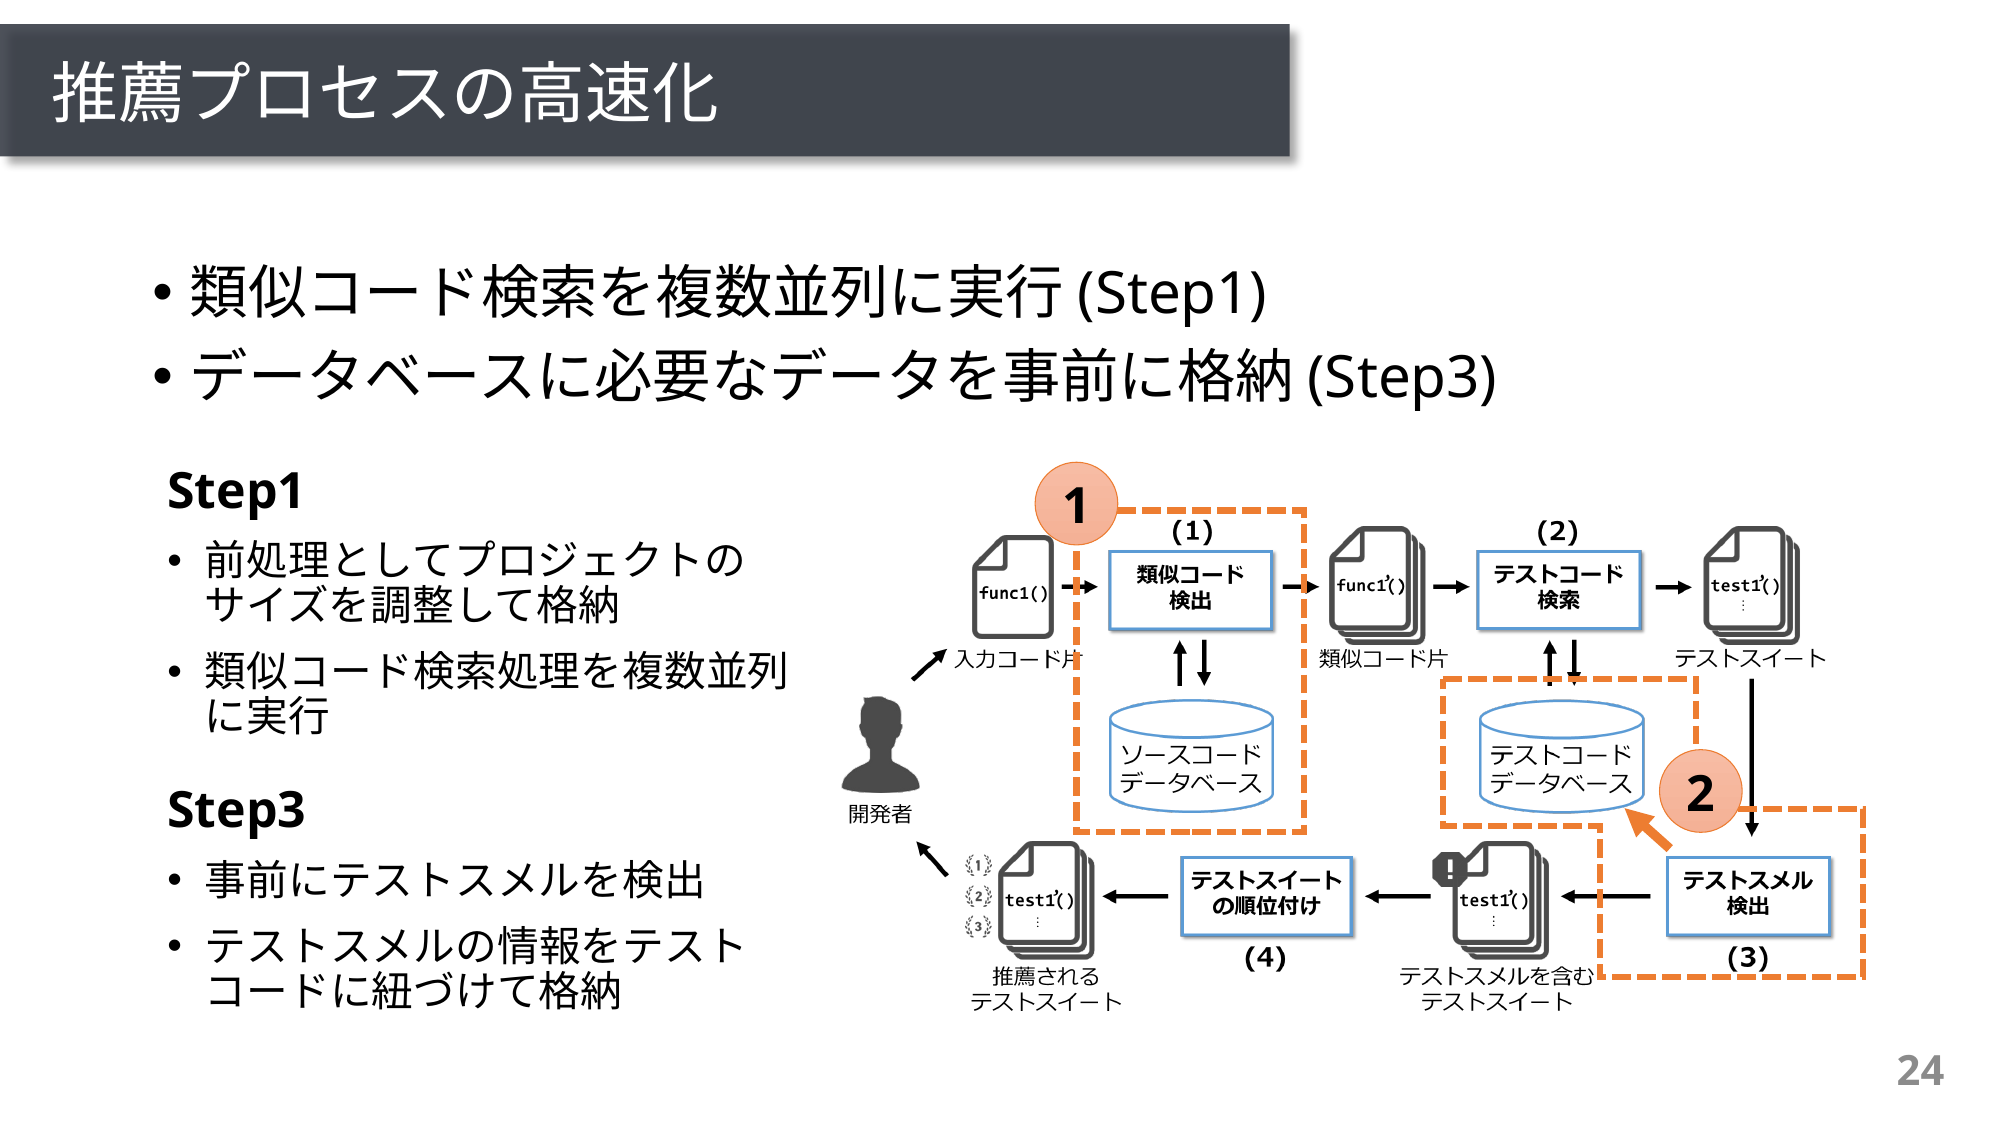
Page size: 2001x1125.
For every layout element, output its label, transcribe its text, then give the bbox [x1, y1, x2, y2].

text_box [1624, 808, 1670, 849]
text_box Step1 前処理としてプロジェクトの サイズを調整して格納 類似コード検索処理を複数並列に実行 Step3 事前にテストスメルを検出 テストスメルの情報をテストコードに紐づけて格納 [152, 457, 813, 1092]
text_box [1839, 808, 1864, 978]
list 類似コード検索を複数並列に実行(Step1) データベースに必要なデータを事前に格納(Step3) [137, 256, 1853, 426]
title 推薦プロセスの高速化 [36, 36, 1022, 156]
text_box 1 [1034, 461, 1119, 510]
picture [812, 510, 1839, 1030]
